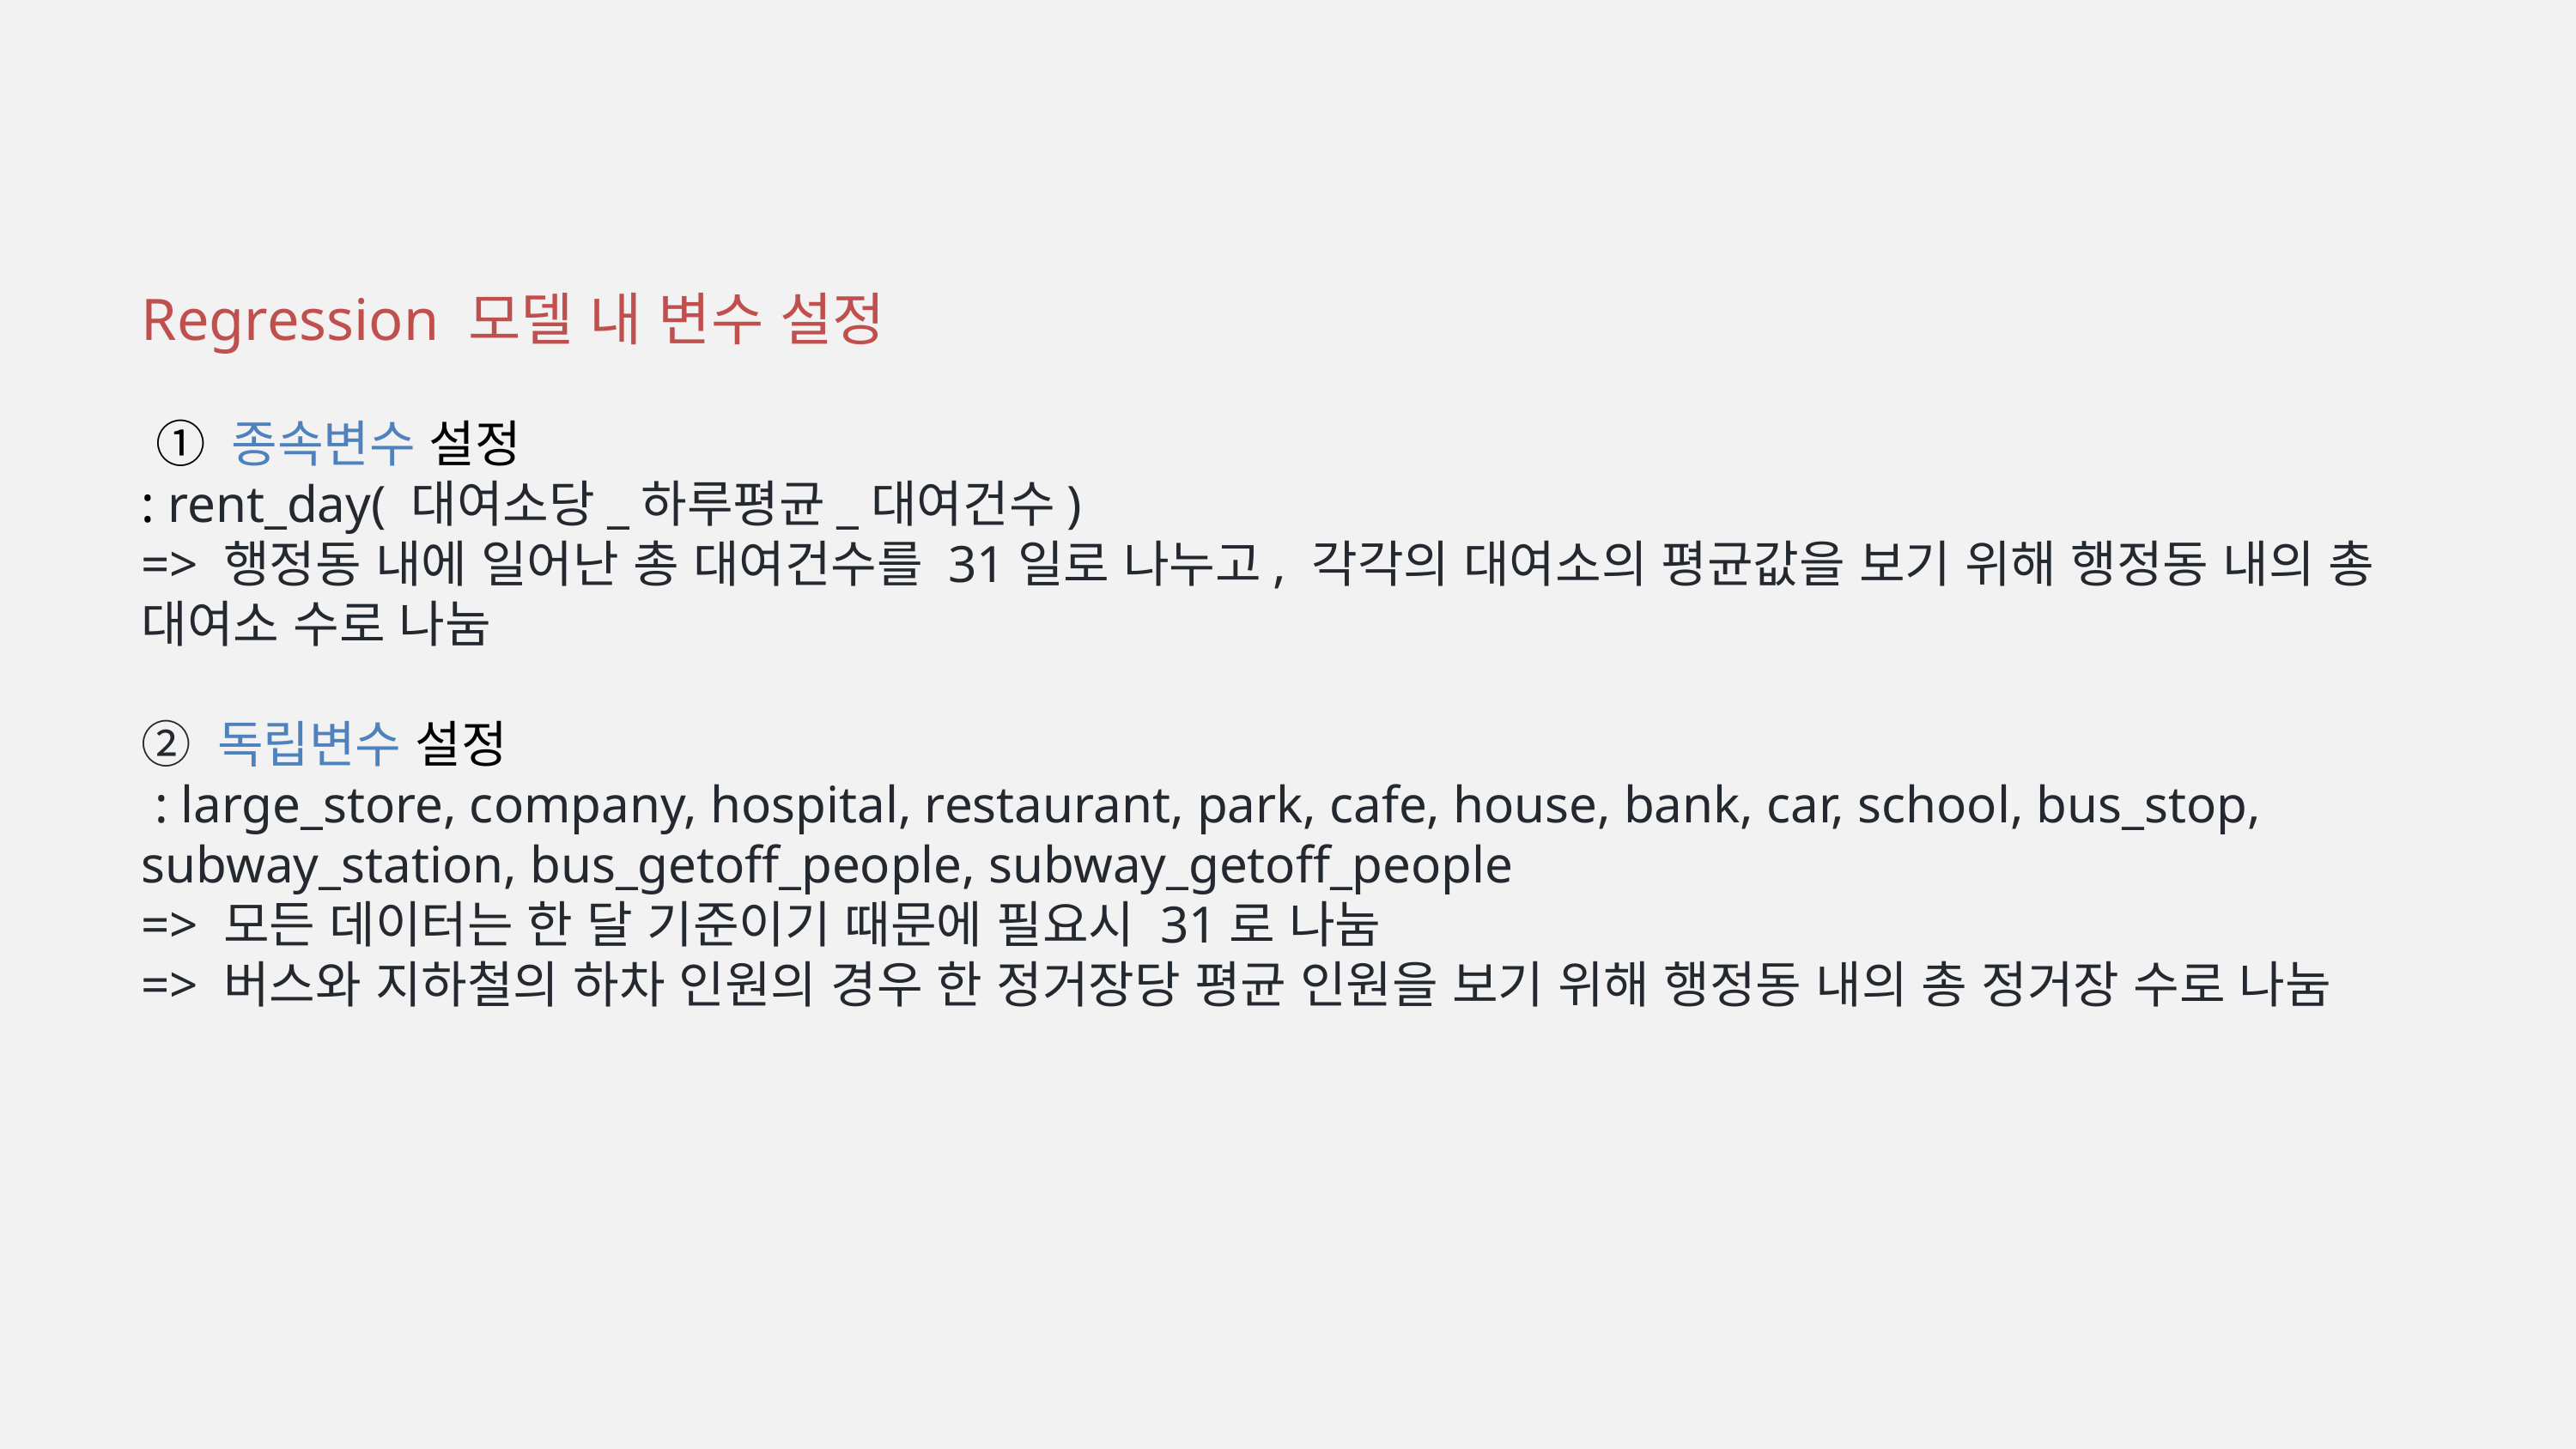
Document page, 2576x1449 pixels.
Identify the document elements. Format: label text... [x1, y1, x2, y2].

text_box Regression 모델 내 변수 설정 ① 종속변수 설정 : rent_day( 대여소당_하루평균_대여건수) => 행정동 내에 일어난 총 대여건수를 31일로 나누고, 각각의 대여소의 평균값을 보기 위해 행정동 내의 총 대여소 수로 나눔 ② 독립변수 설정 : large_store, company, hospital, restaurant, park, cafe, house, bank, car, school, bus_stop, subway_station, bus_getoff_people, subway_getoff_people => 모든 데이터는 한 달 기준이기 때문에 필요시 31로 나눔 => 버스와 지하철의 하차 인원의 경우 한 정거장당 평균 인원을 보기 위해 행정동 내의 총 정거장 수로 나눔 [129, 276, 2426, 1200]
